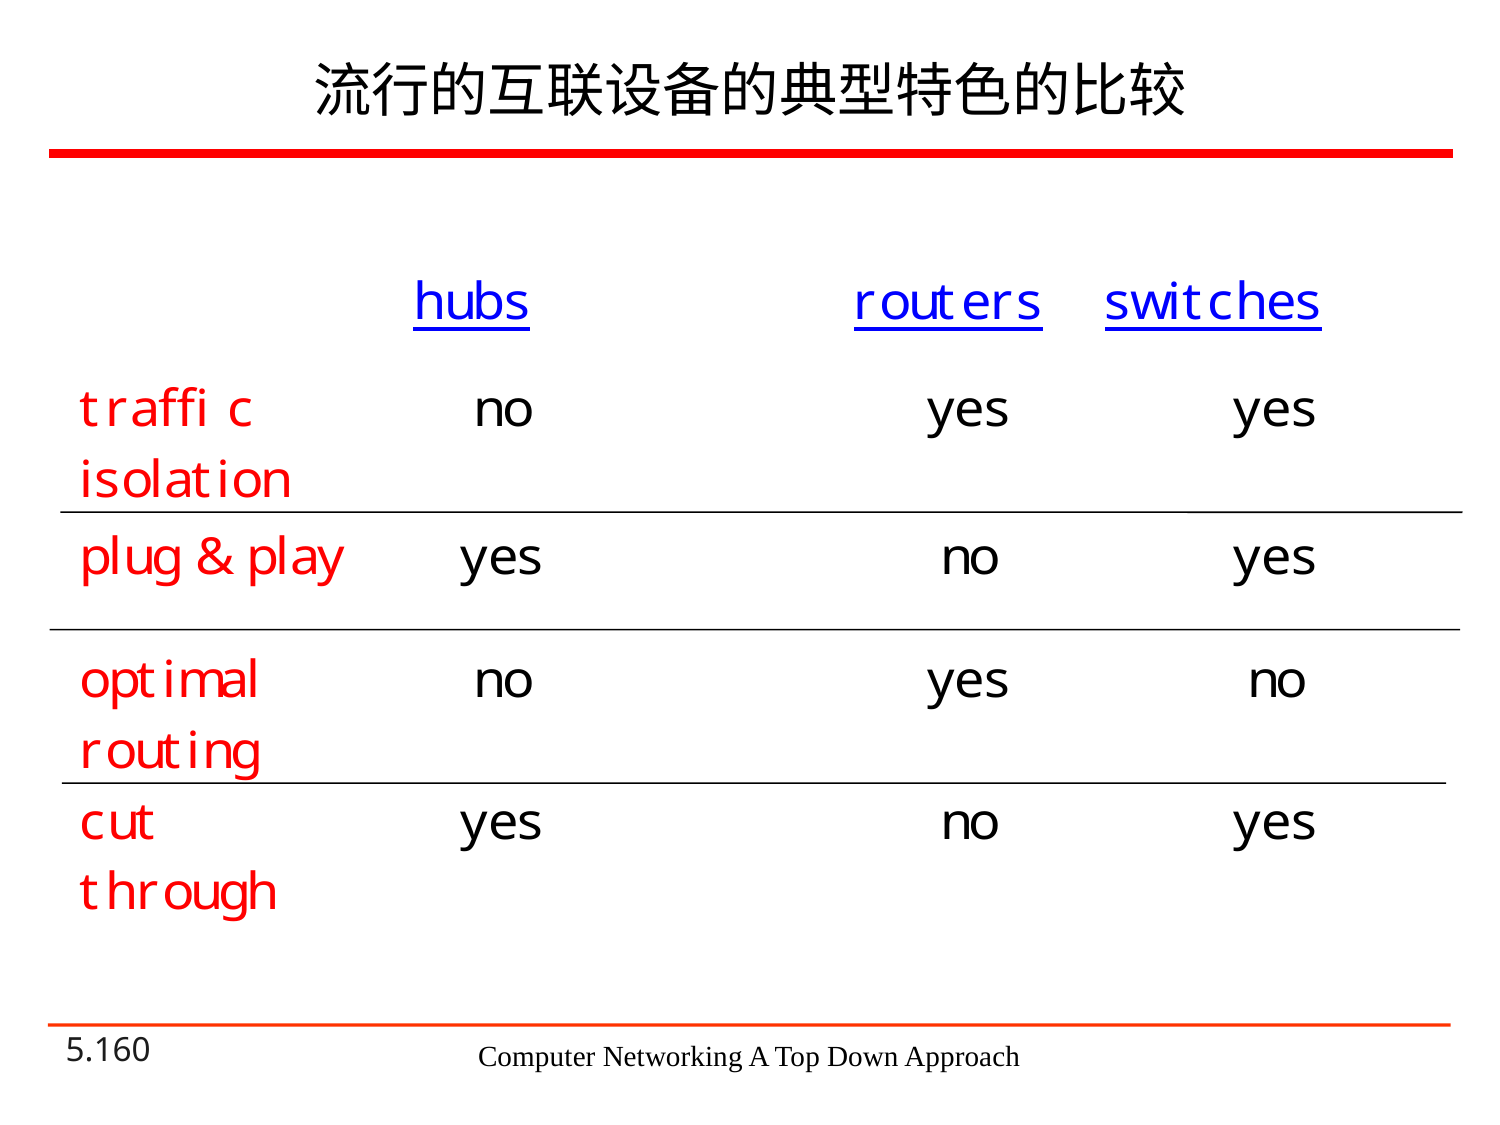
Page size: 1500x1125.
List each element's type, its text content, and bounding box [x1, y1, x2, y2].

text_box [53, 263, 1447, 949]
text_box [52, 956, 1430, 1039]
title 流行的互联设备的典型特色的比较 [53, 30, 1447, 147]
